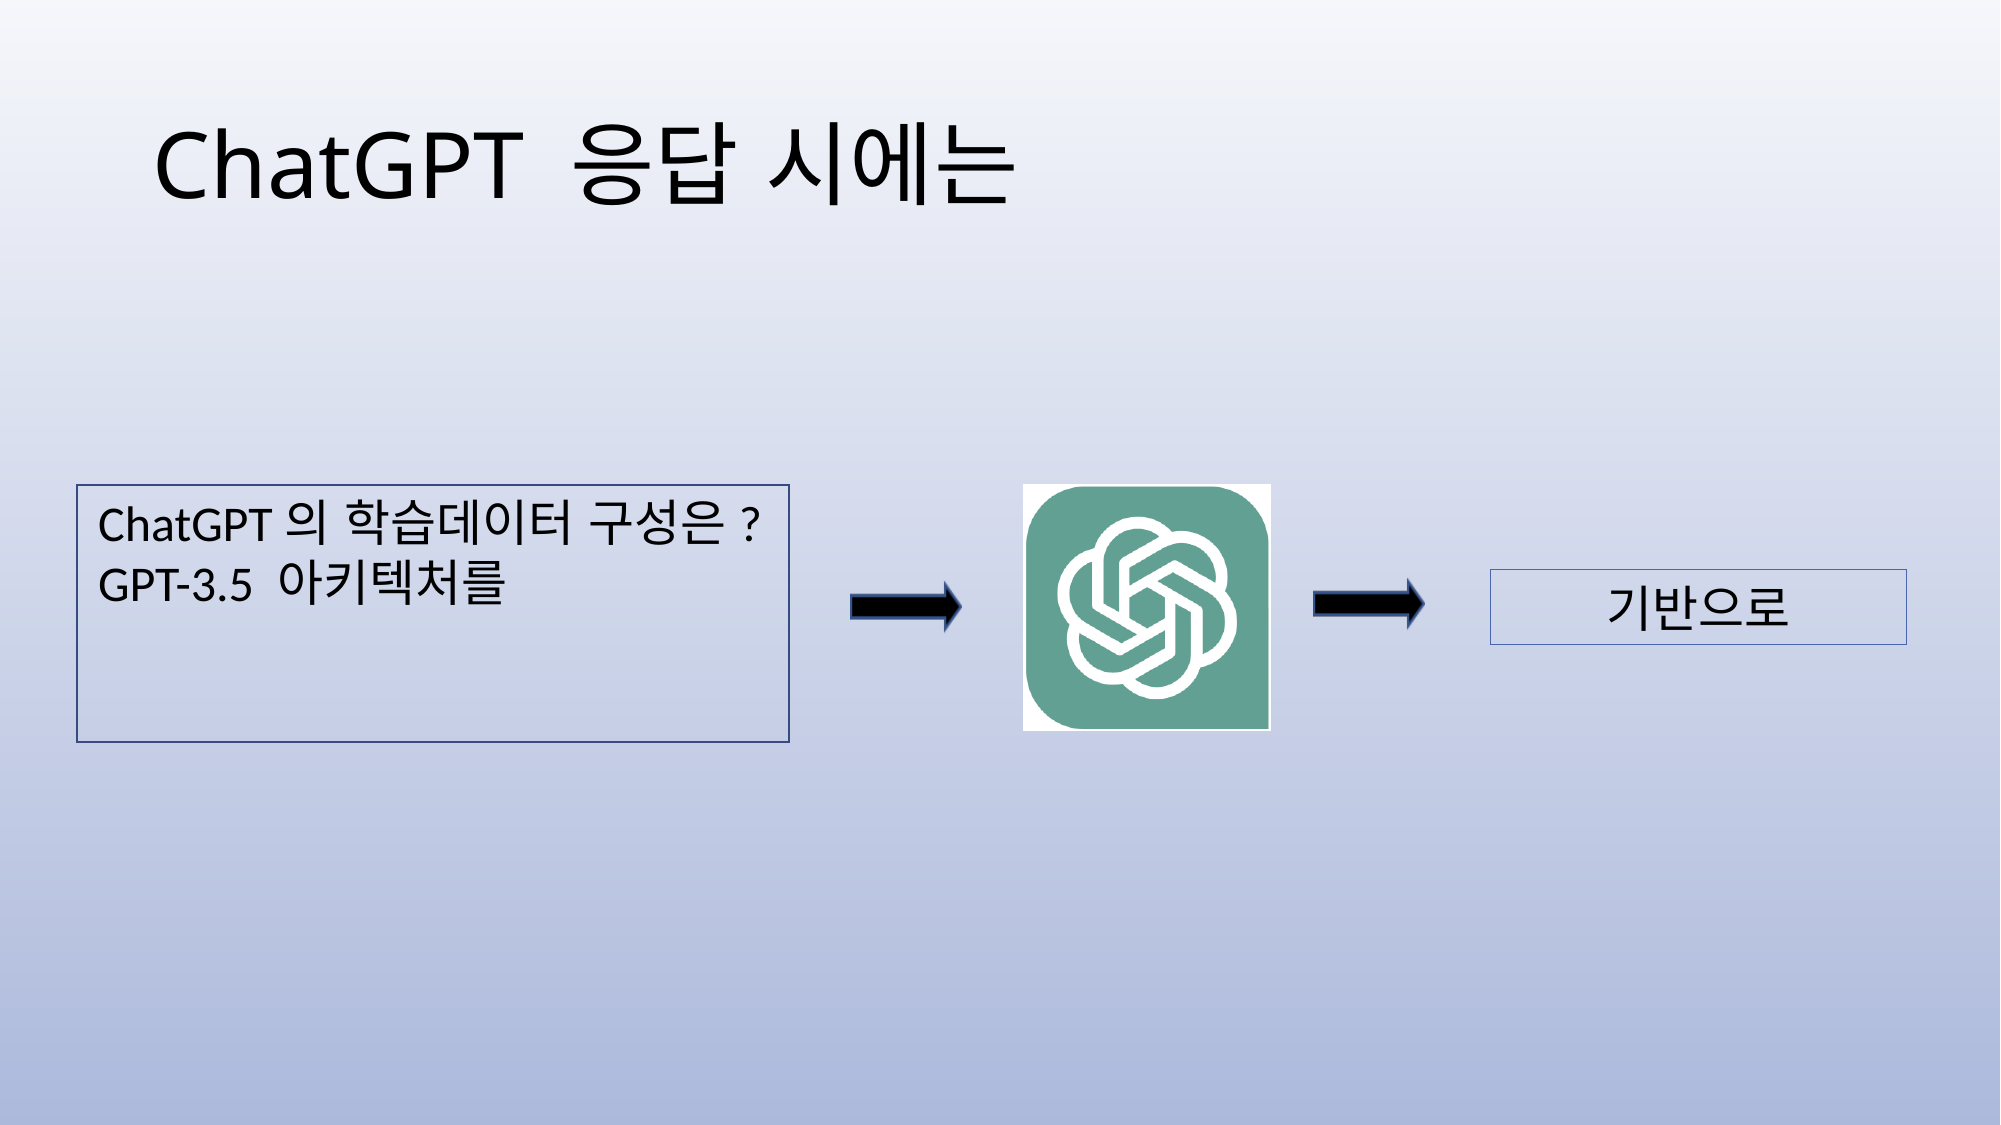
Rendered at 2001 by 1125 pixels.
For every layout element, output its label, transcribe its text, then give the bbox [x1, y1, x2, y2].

text_box ChatGPT의 학습데이터 구성은? GPT-3.5 아키텍처를 [83, 484, 777, 620]
picture [1313, 577, 1425, 631]
picture [1023, 484, 1271, 731]
text_box 기반으로 [1490, 569, 1907, 645]
picture [850, 580, 962, 634]
title ChatGPT 응답 시에는 [137, 59, 1863, 278]
text_box [76, 484, 790, 743]
